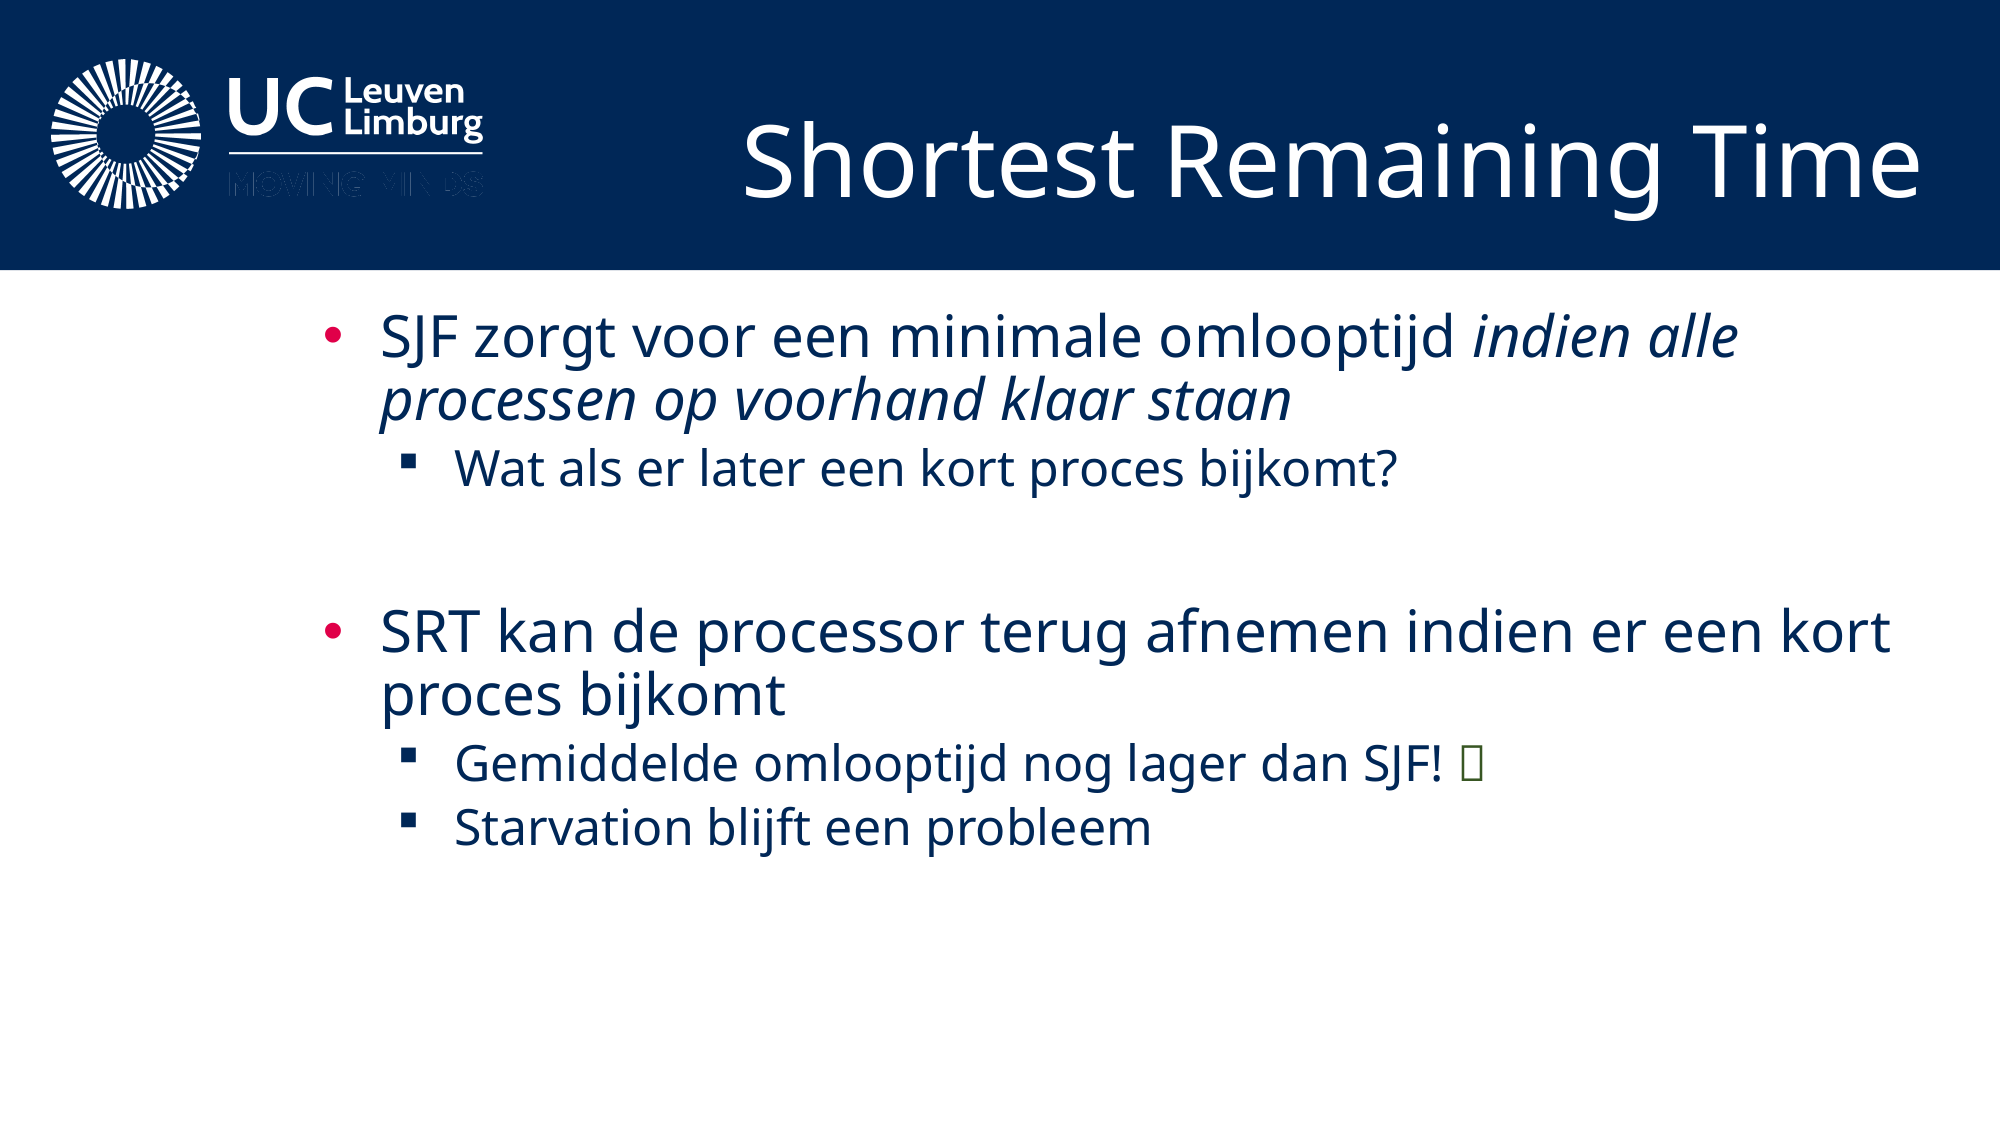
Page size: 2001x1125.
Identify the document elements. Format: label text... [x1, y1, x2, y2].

list SJF zorgt voor een minimale omlooptijd indien alle processen op voorhand klaar staan Wat als er later een kort proces bijkomt? SRT kan de processor terug afnemen indien er een kort proces bijkomt Gemiddelde omlooptijd nog lager dan SJF!  Starvation blijft een probleem [307, 299, 1940, 996]
title Shortest Remaining Time [307, 59, 1940, 271]
picture [51, 59, 307, 209]
